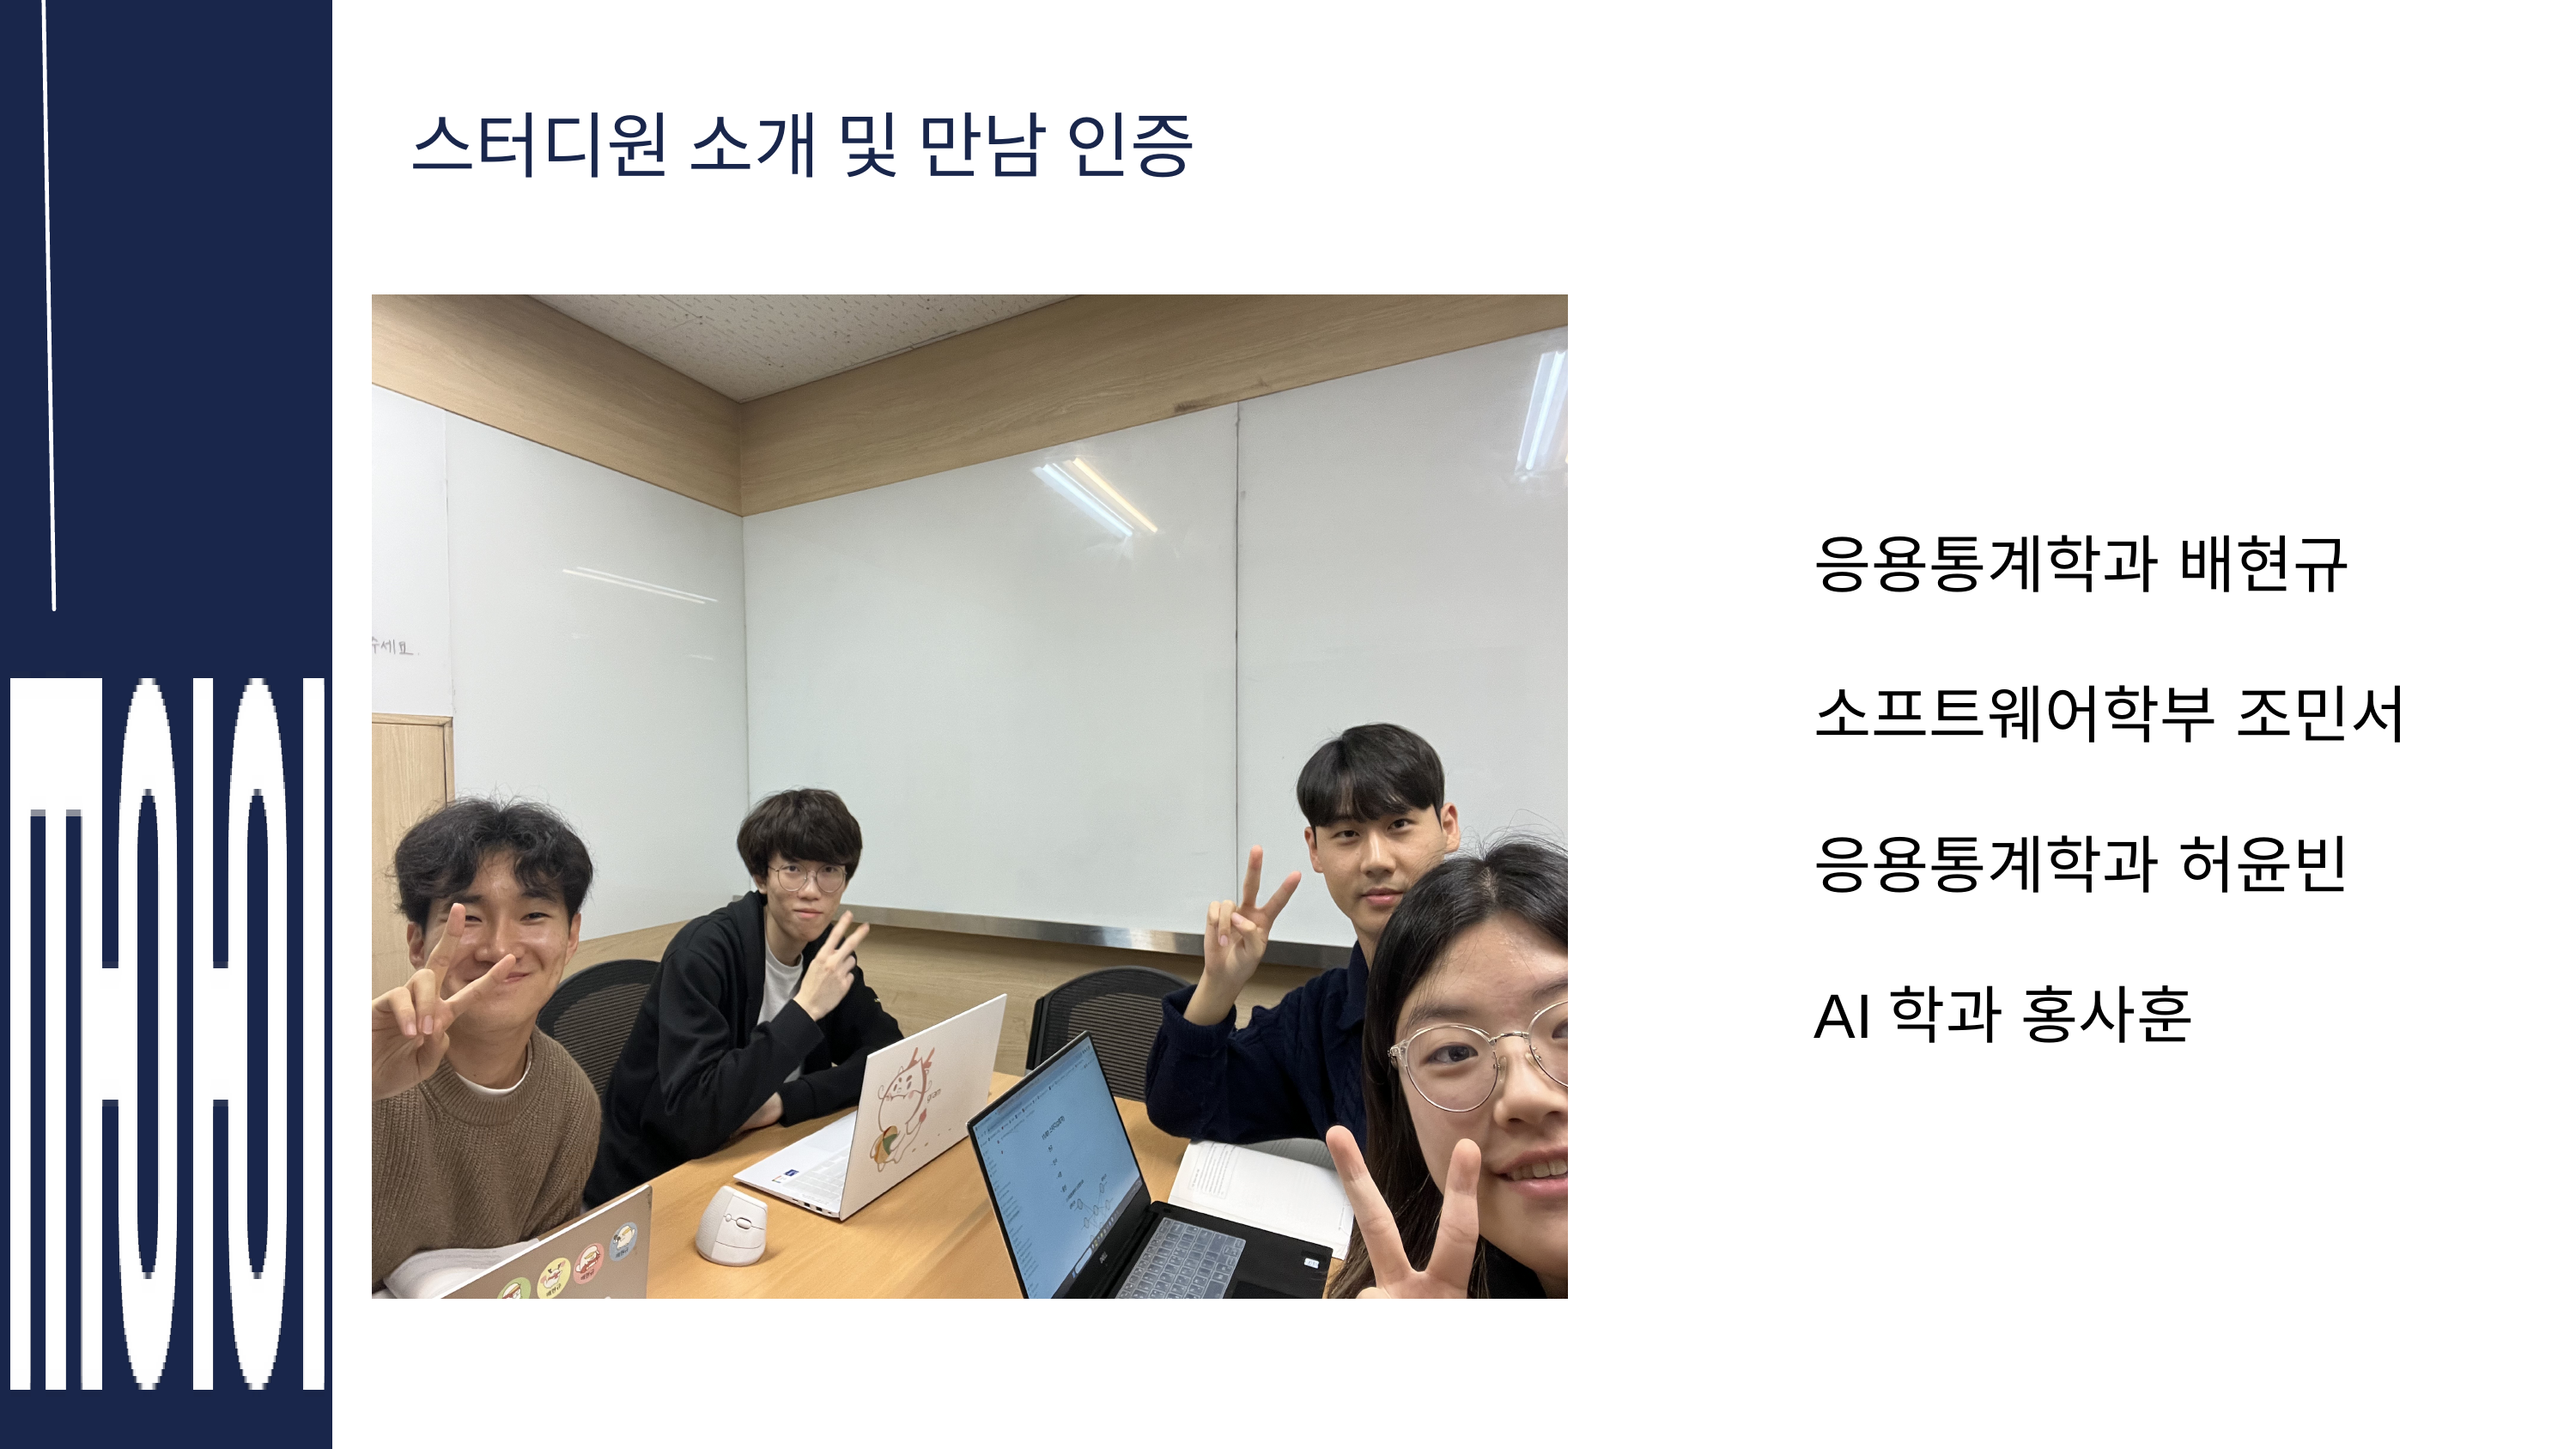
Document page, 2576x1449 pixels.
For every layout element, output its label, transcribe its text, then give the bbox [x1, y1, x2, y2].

text_box 응용통계학과 배현규 소프트웨어학부 조민서 응용통계학과 허윤빈 AI학과 홍사훈 [1814, 524, 2432, 1126]
text_box 스터디원 소개 및 만남 인증 [410, 87, 1787, 186]
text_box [0, 0, 333, 1449]
picture [372, 294, 1569, 1299]
